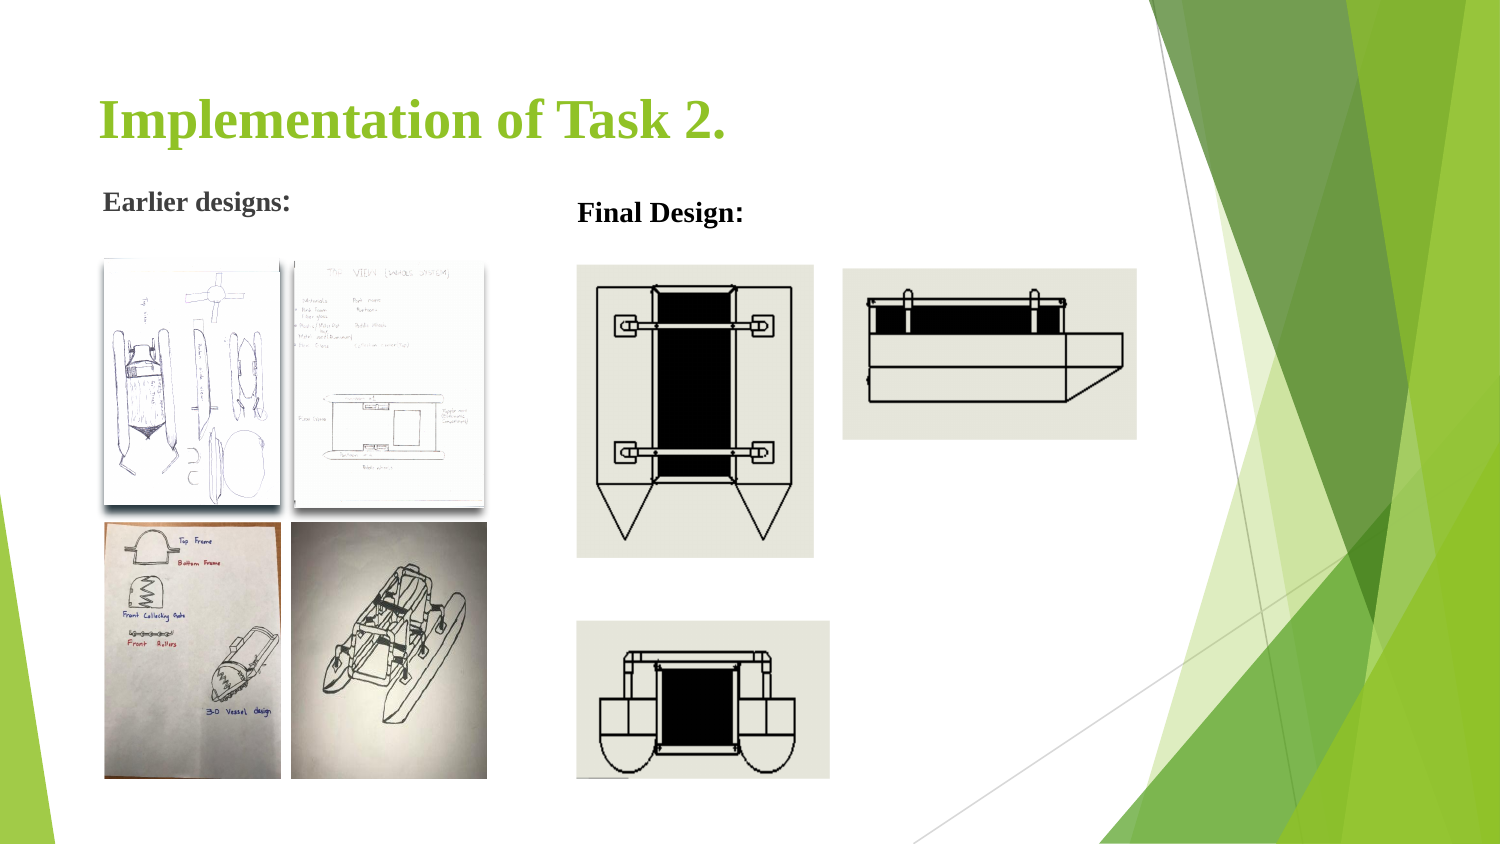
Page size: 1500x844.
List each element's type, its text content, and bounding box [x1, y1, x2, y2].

list Earlier designs: [61, 175, 577, 653]
title Implementation of Task 2. [83, 75, 1141, 173]
picture [843, 206, 1136, 501]
picture [294, 260, 484, 508]
text_box Final Design: [562, 186, 785, 237]
picture [64, 522, 487, 780]
picture [575, 264, 814, 558]
picture [575, 619, 830, 780]
picture [104, 257, 281, 505]
